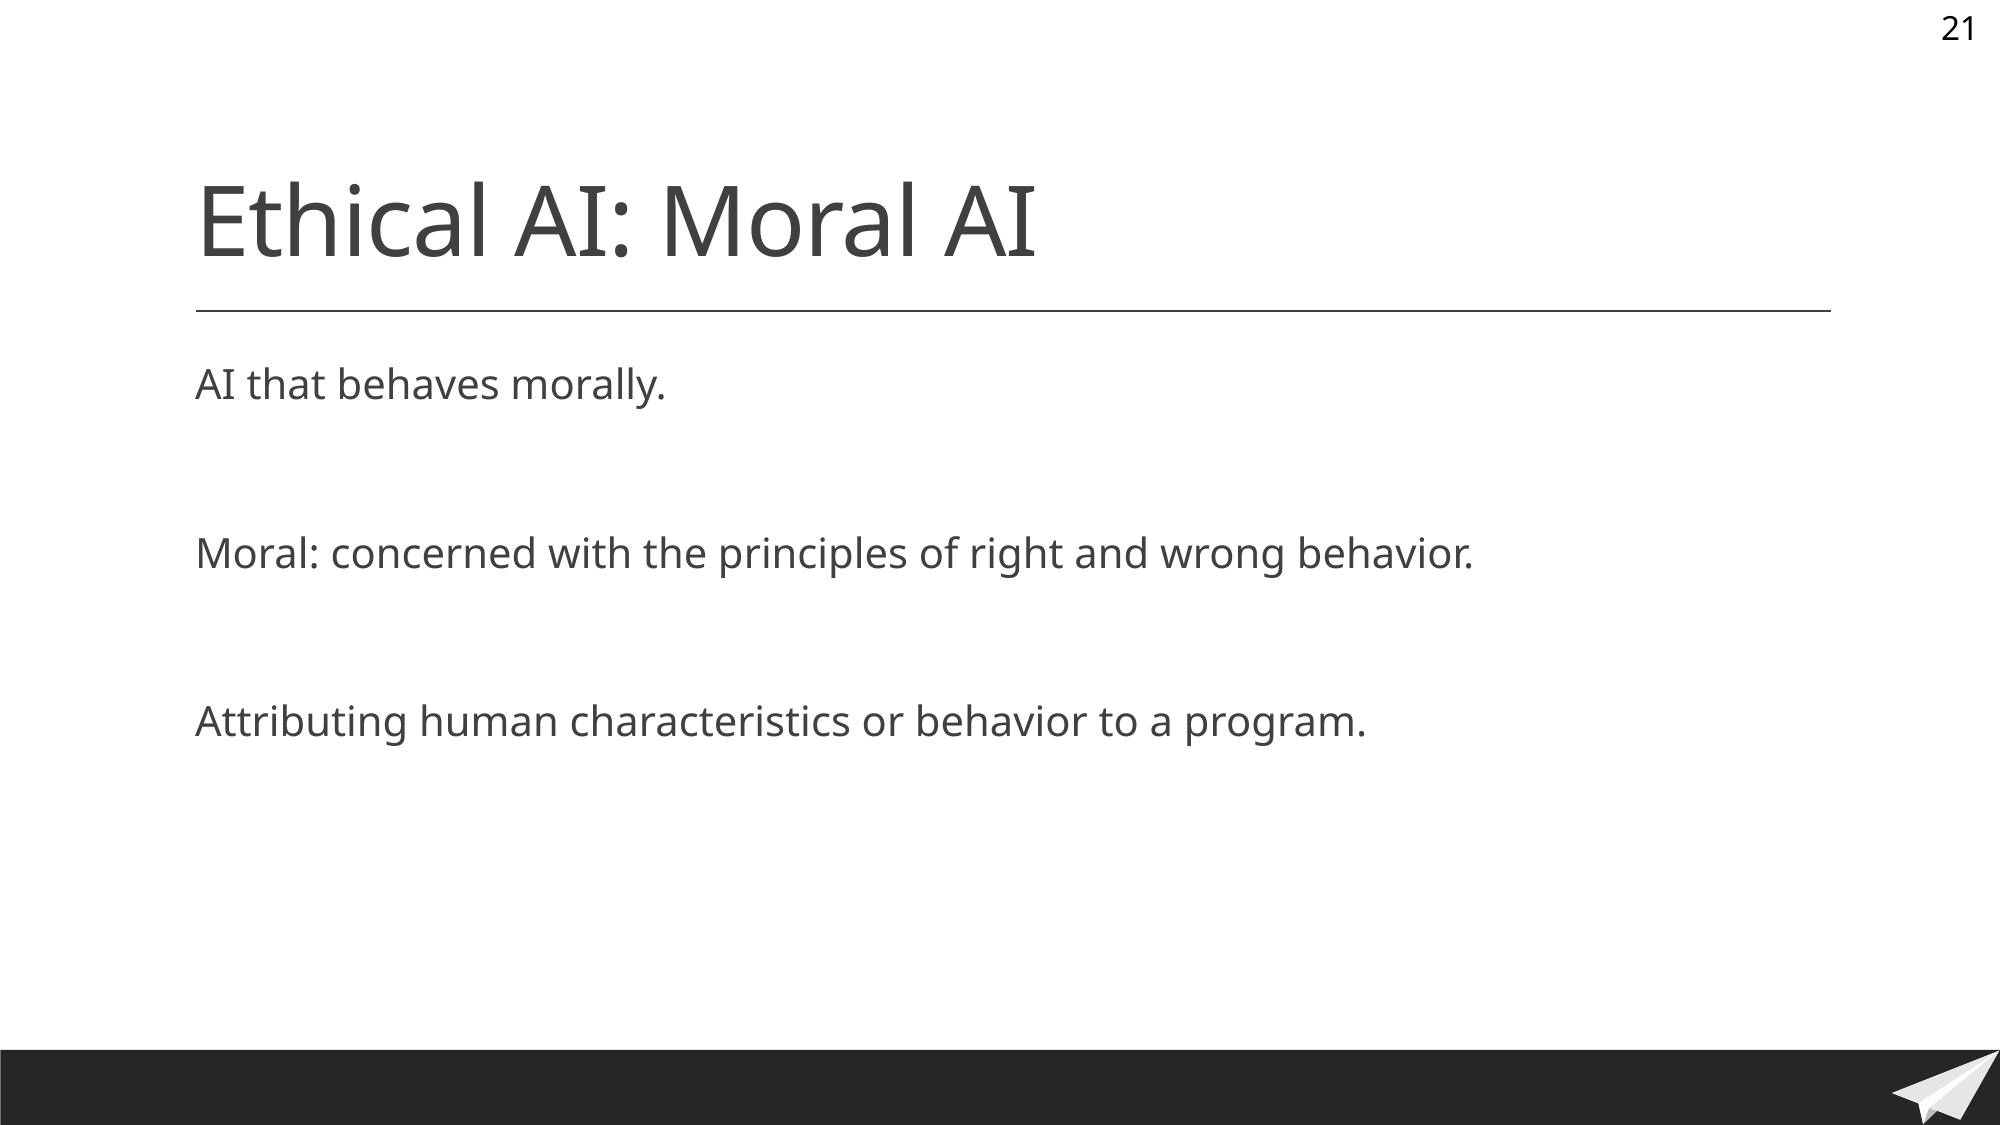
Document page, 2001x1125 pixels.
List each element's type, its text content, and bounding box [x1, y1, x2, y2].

title Ethical AI: Moral AI [180, 47, 1830, 285]
picture [1890, 1050, 2000, 1125]
text_box 21 [1926, 0, 1994, 55]
list AI that behaves morally. Moral: concerned with the principles of right and wrong behavior. Attributing human characteristics or behavior to a program. [180, 345, 1830, 963]
